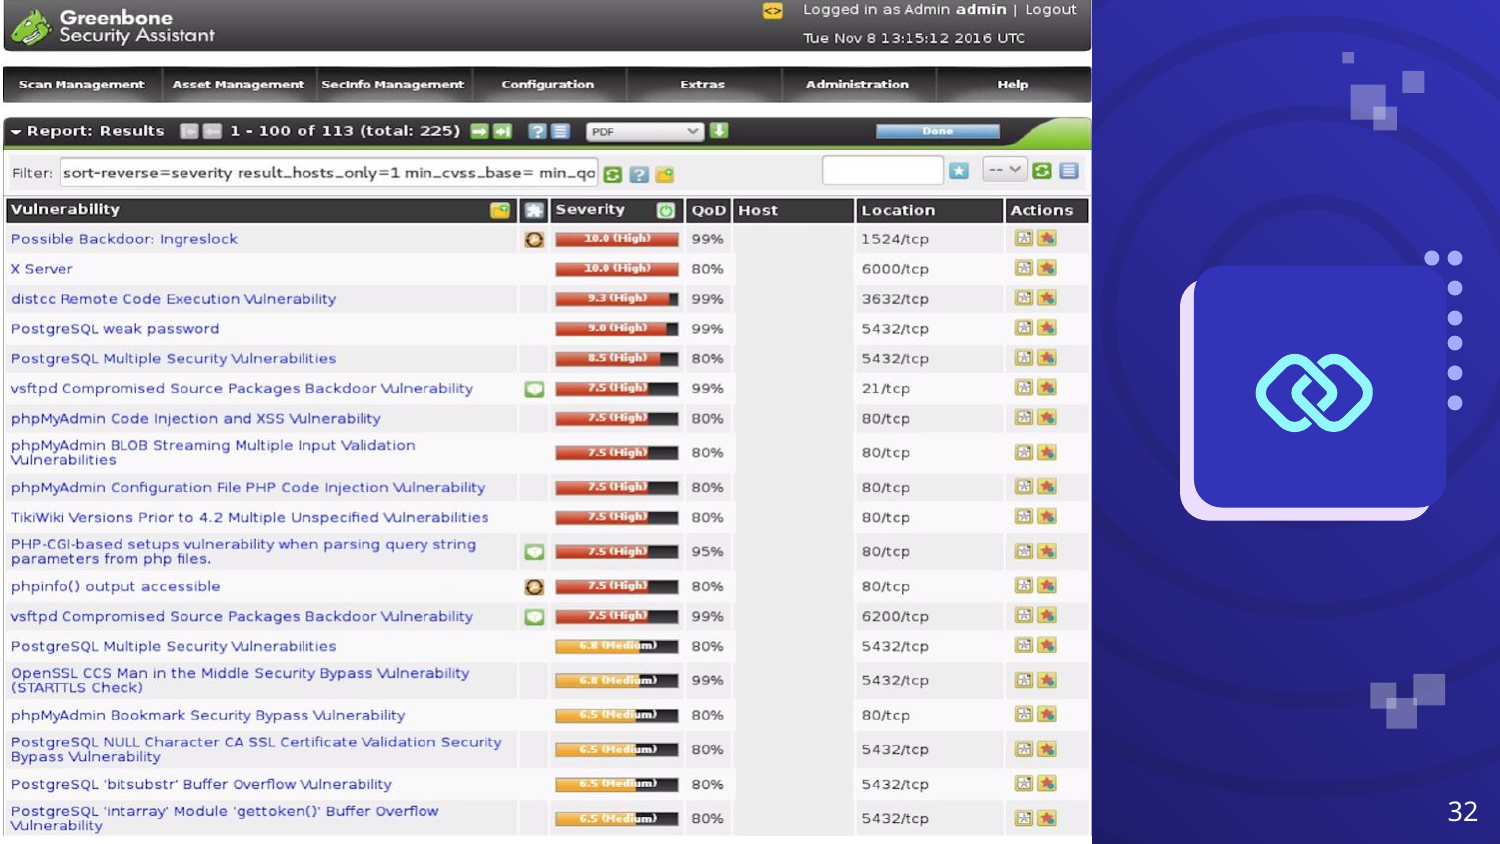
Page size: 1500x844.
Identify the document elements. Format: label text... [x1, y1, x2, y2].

slide_number ‹#› [1403, 779, 1494, 844]
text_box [1179, 265, 1447, 521]
picture [0, 0, 1092, 844]
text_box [1253, 353, 1374, 433]
